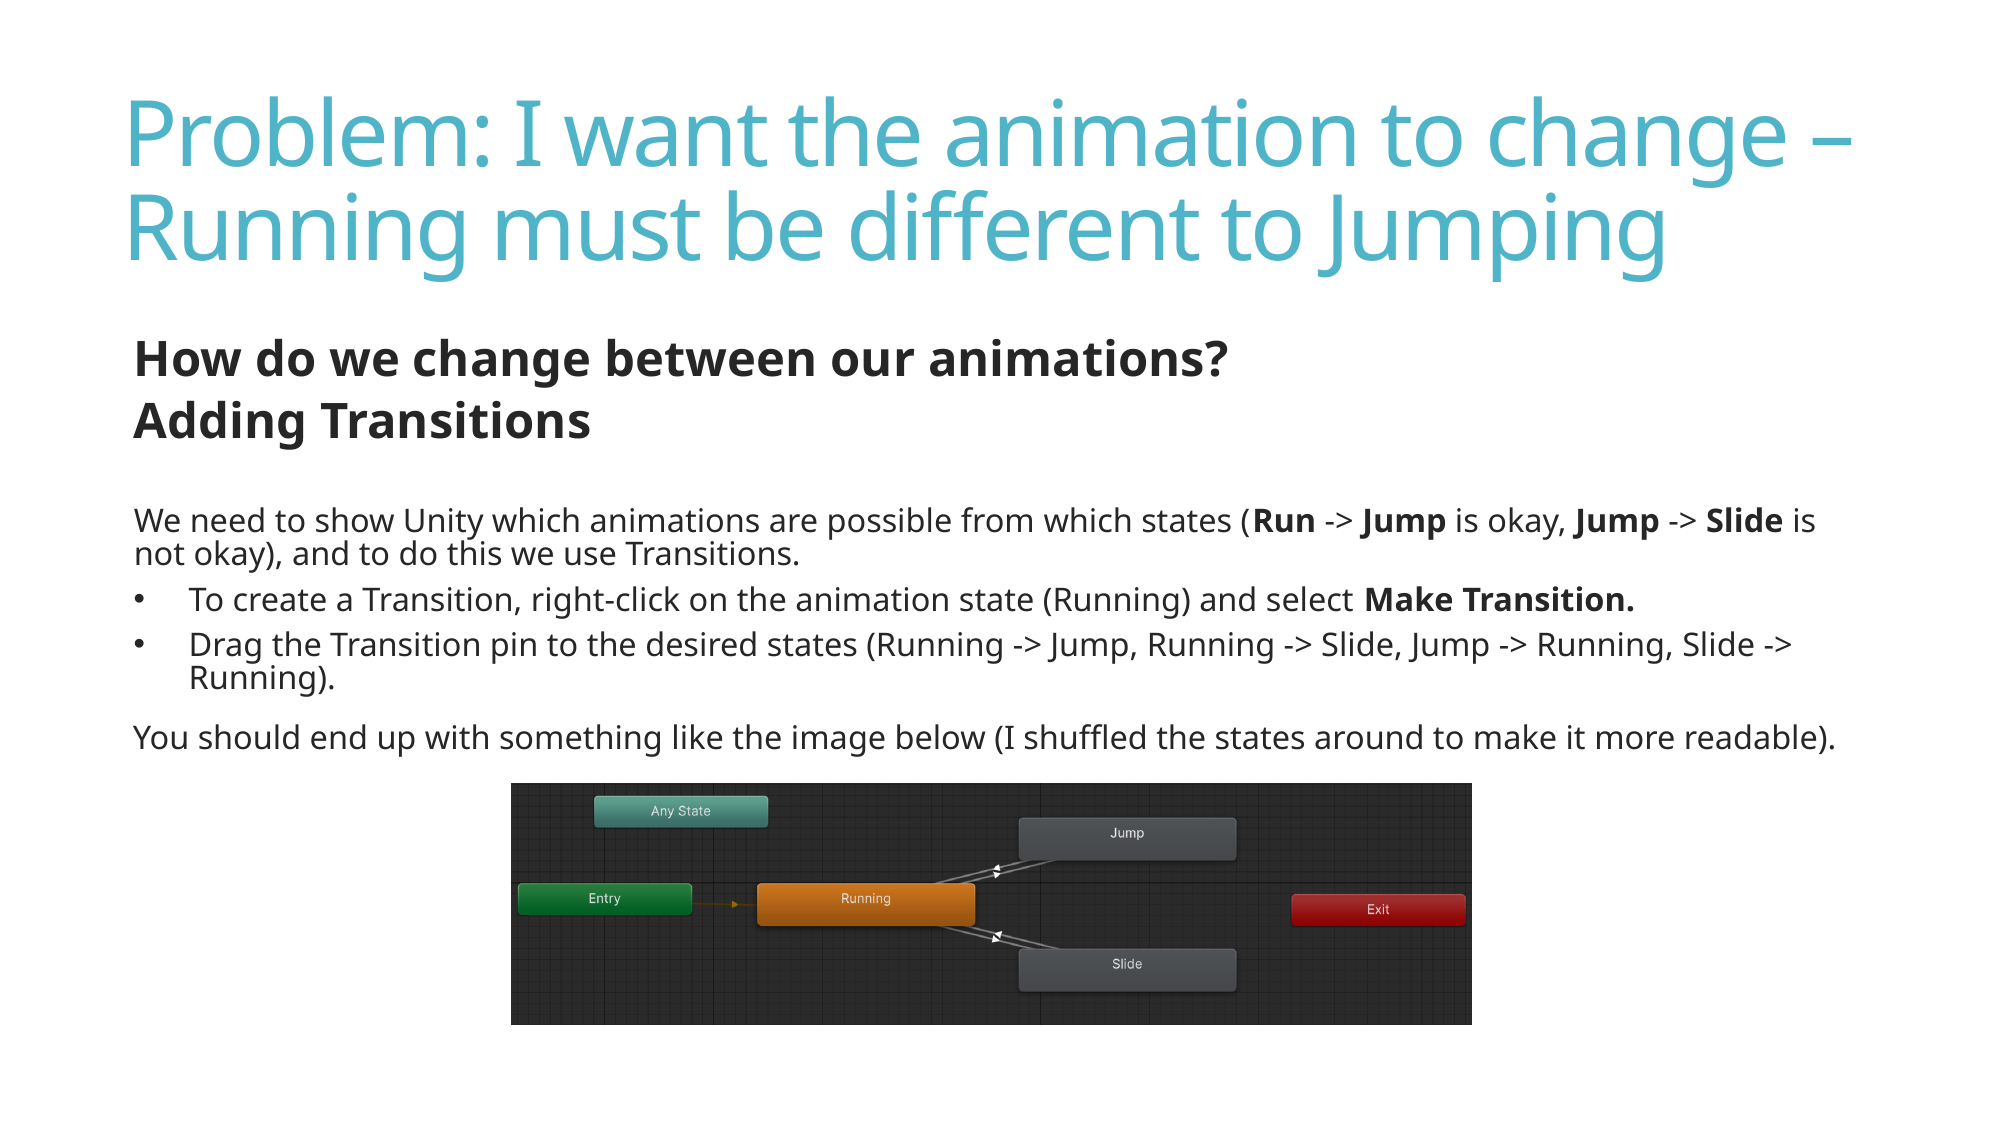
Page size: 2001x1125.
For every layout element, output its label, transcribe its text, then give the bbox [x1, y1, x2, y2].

title Problem: I want the animation to change – Running must be different to Jumping [107, 81, 1876, 289]
picture [511, 783, 1472, 1025]
list How do we change between our animations? Adding Transitions We need to show Unity which animations are possible from which states (Run -> Jump is okay, Jump -> Slide is not okay), and to do this we use Transitions. To create a Transition, right-click on the animation state (Running) and select Make Transition. Drag the Transition pin to the desired states (Running -> Jump, Running -> Slide, Jump -> Running, Slide -> Running). You should end up with something like the image below (I shuffled the states around to make it more readable). [117, 328, 1882, 770]
